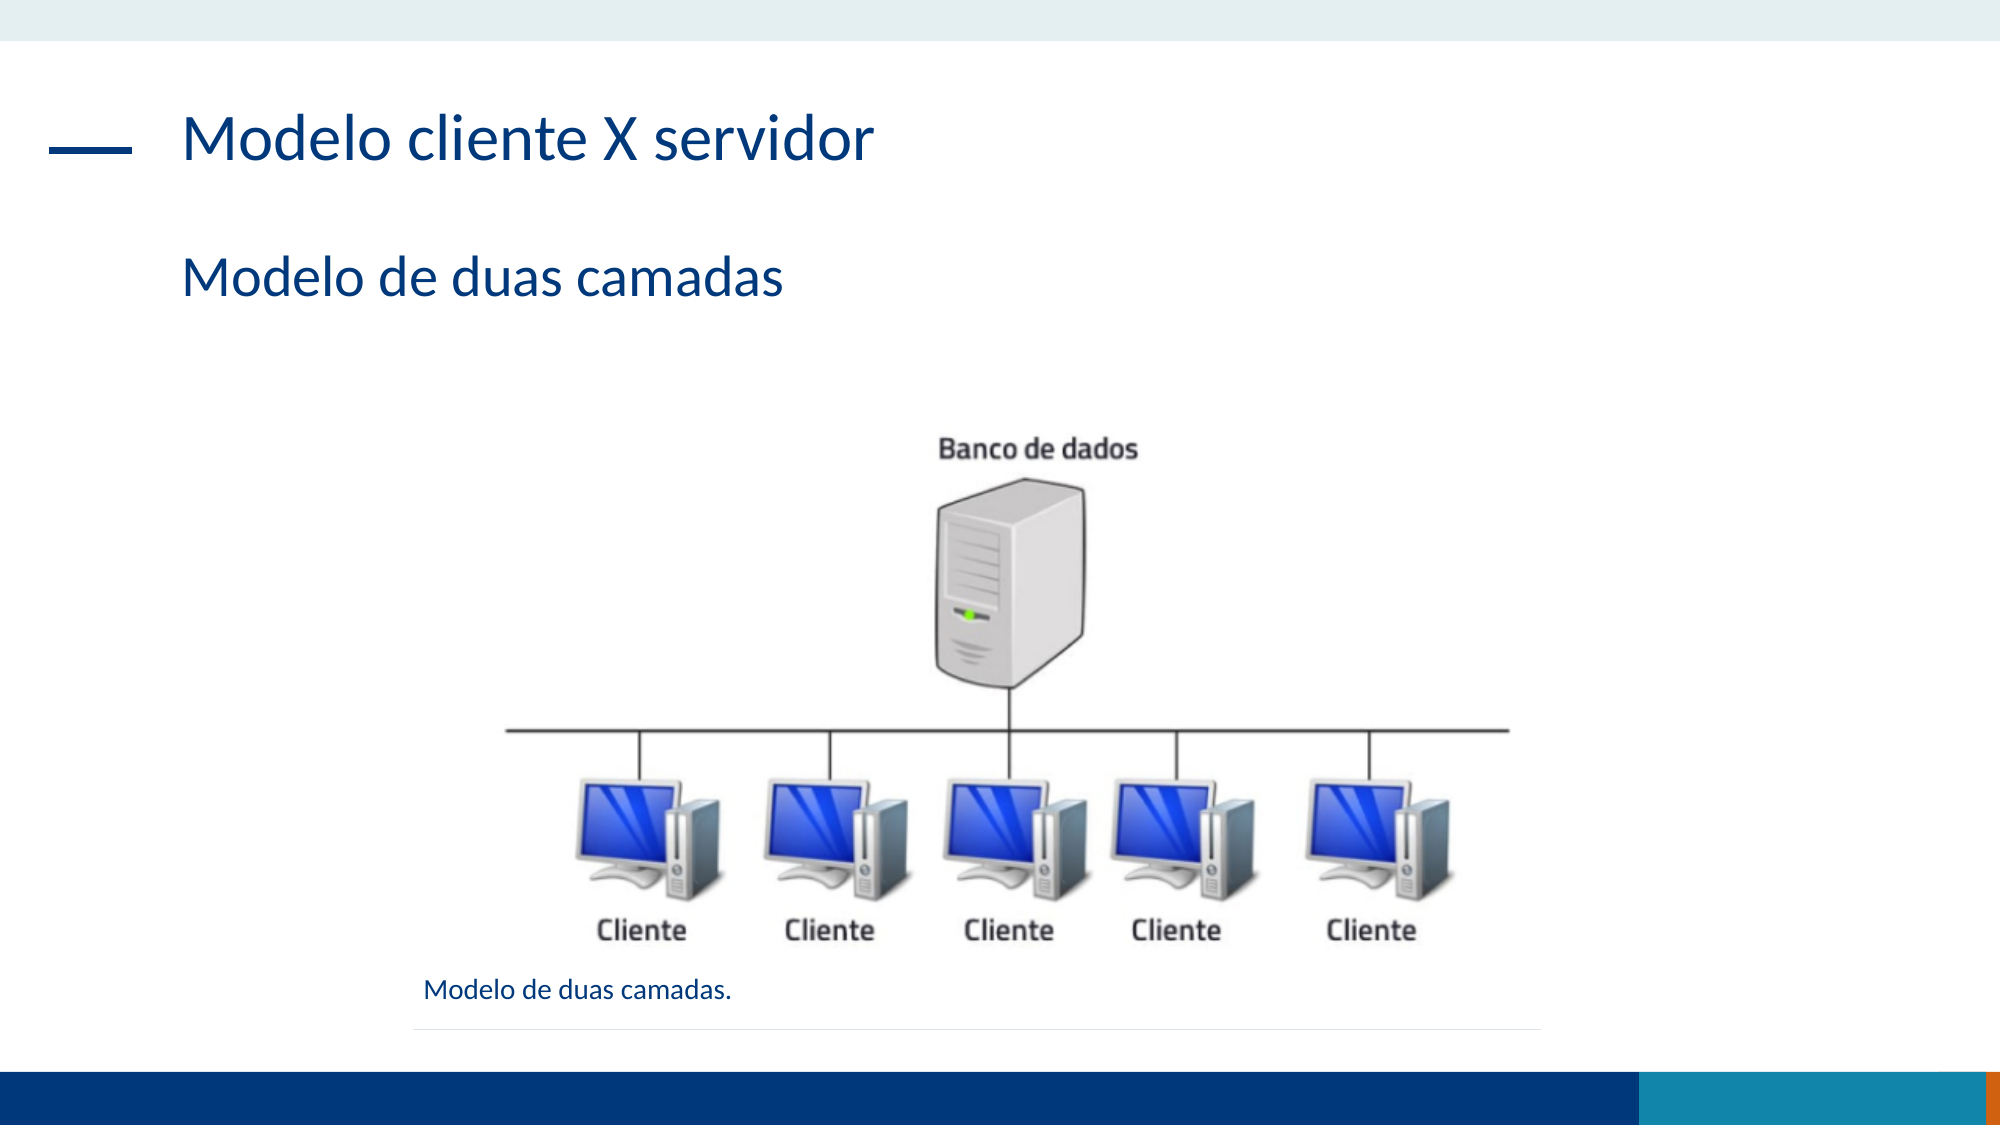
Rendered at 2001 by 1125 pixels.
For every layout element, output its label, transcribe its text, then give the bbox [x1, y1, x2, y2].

picture [486, 379, 1554, 963]
list Modelo de duas camadas [167, 238, 1833, 380]
list Modelo cliente X servidor [167, 95, 1833, 237]
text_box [408, 963, 1818, 1030]
